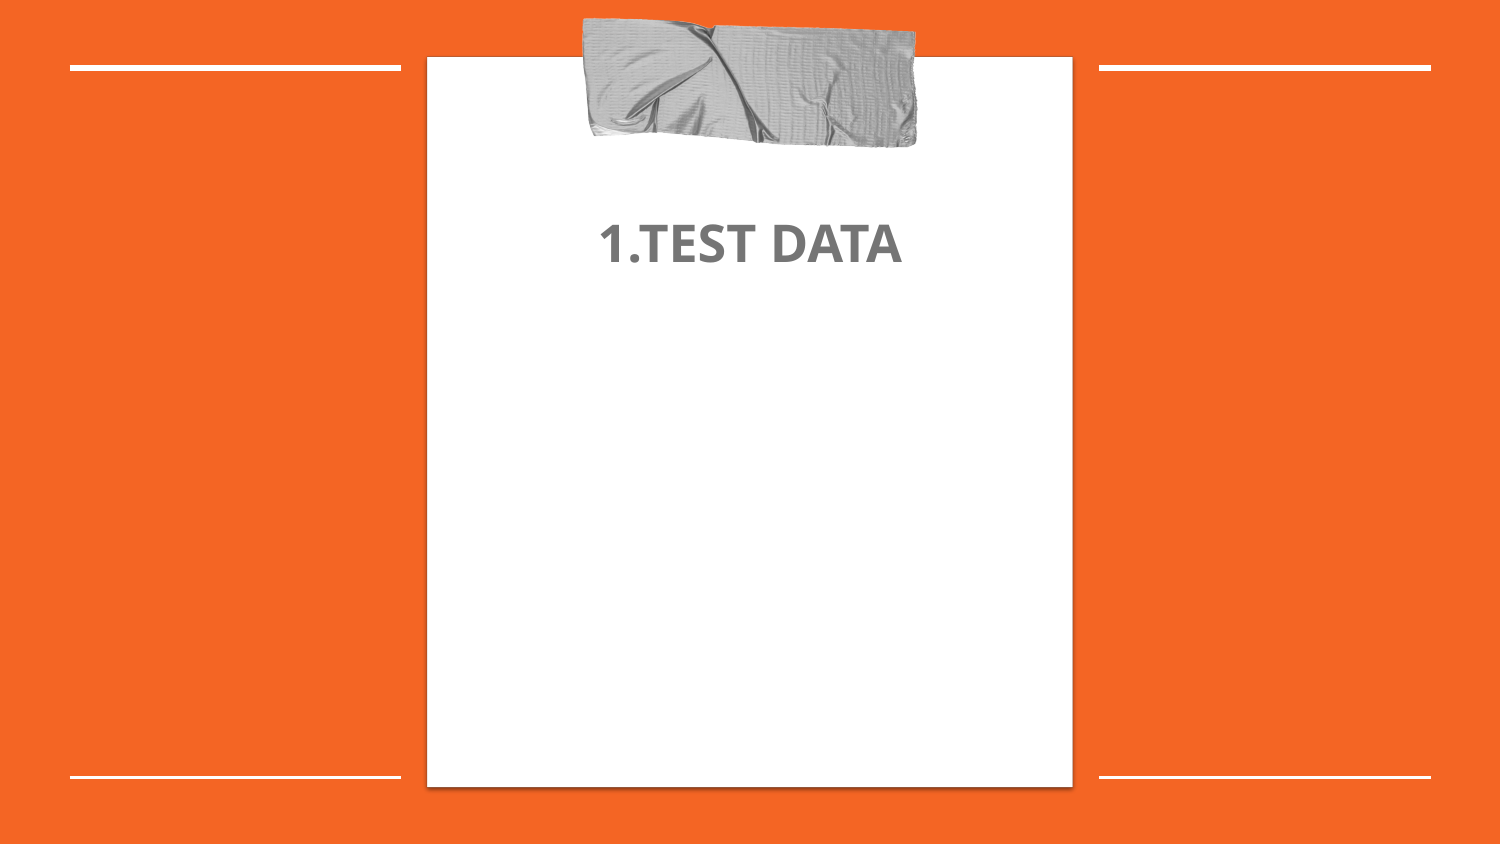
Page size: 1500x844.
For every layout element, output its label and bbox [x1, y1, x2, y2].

picture [400, 16, 1100, 818]
